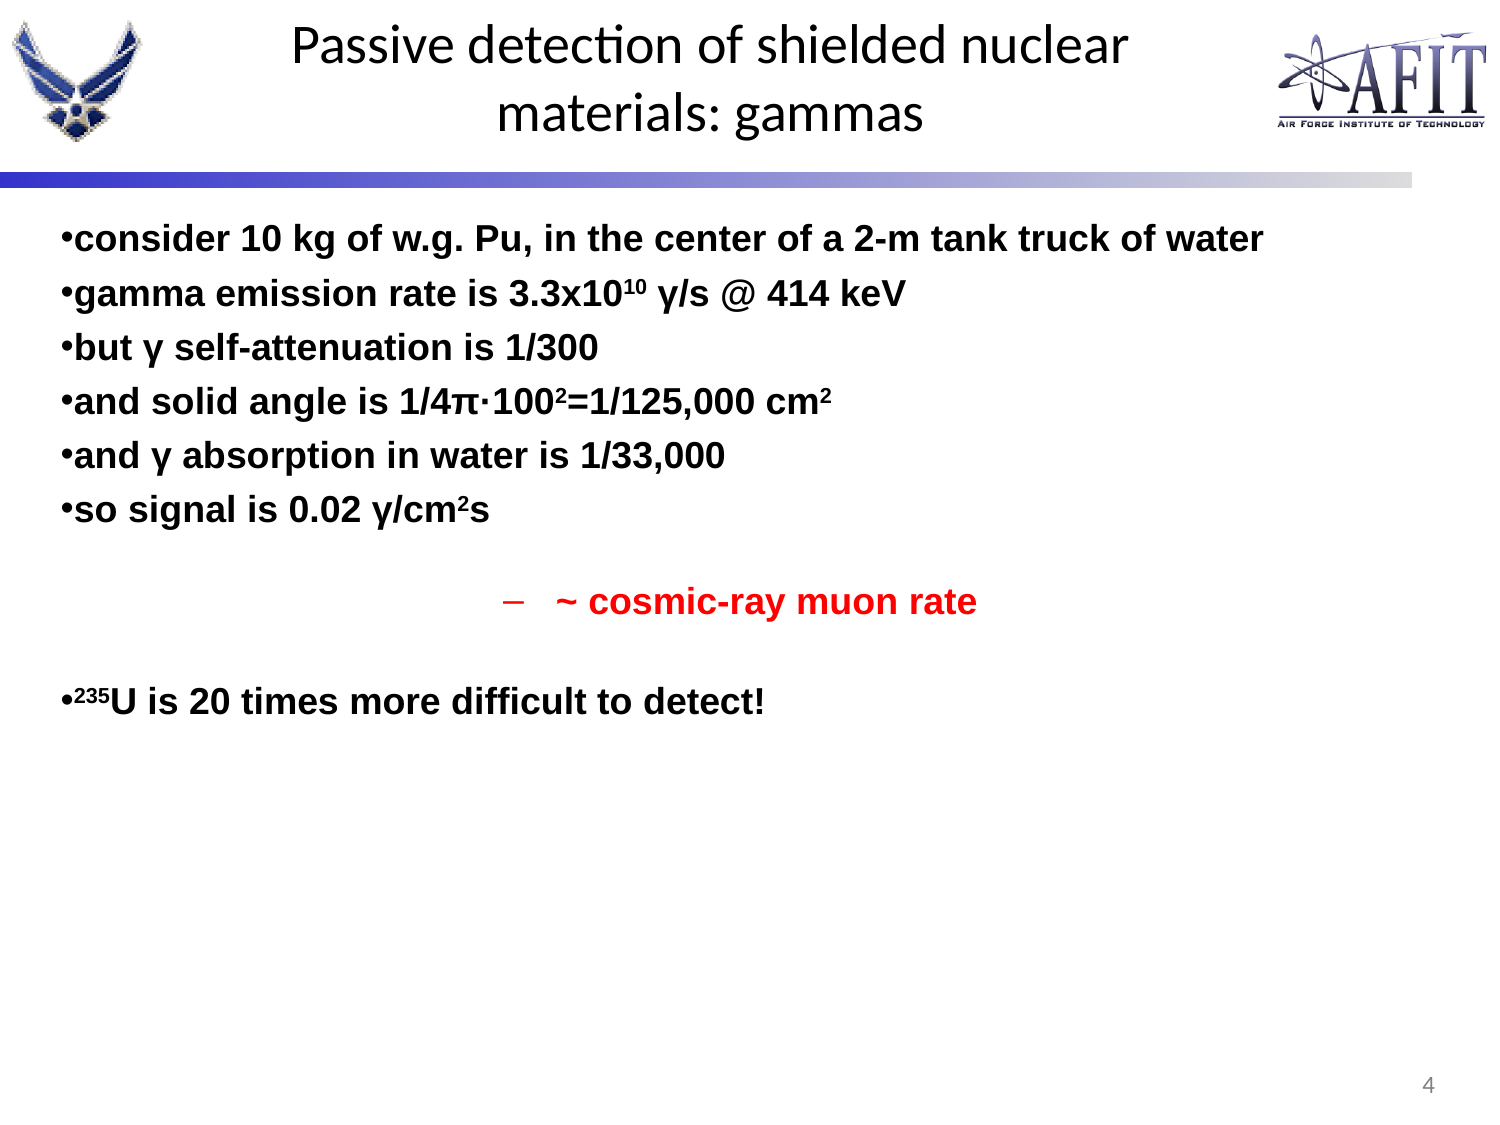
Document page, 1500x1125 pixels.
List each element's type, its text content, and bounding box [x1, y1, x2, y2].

picture [0, 12, 163, 153]
slide_number 3 [1337, 1062, 1450, 1105]
title Passive detection of shielded nuclear materials: gammas [166, 0, 1255, 151]
list consider 10 kg of w.g. Pu, in the center of a 2-m tank truck of water gamma emission rate is 3.3x1010 γ/s @ 414 keV but γ self-attenuation is 1/300 and solid angle is 1/4π·1002=1/125,000 cm2 and γ absorption in water is 1/33,000 so signal is 0.02 γ/cm2s ~ cosmic-ray muon rate 235U is 20 times more difficult to detect! [49, 199, 1463, 1051]
